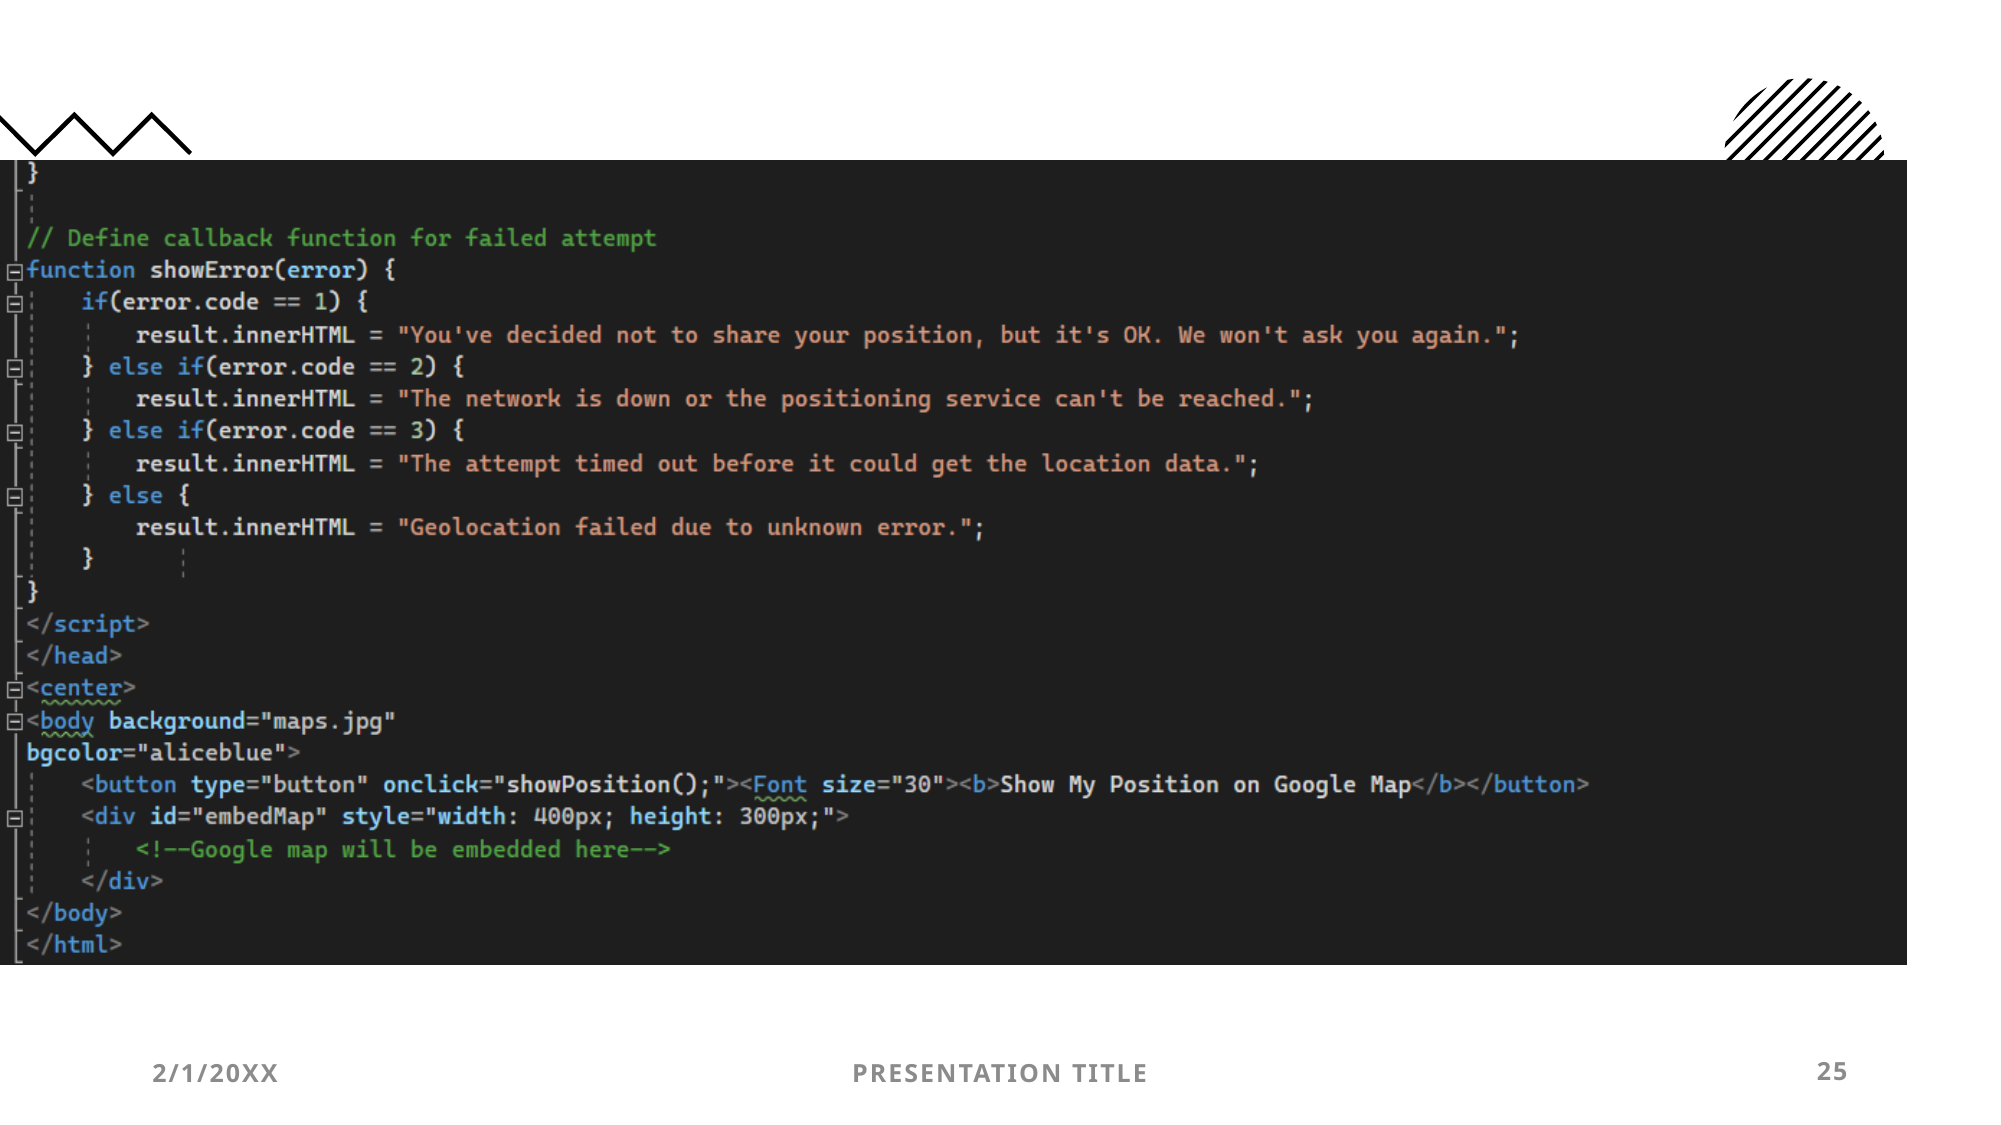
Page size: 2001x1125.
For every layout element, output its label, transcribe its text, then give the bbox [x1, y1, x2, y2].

slide_number 25 [1412, 1042, 1863, 1103]
footer PRESENTATION TITLE [662, 1042, 1338, 1103]
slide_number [137, 1042, 588, 1103]
picture [0, 160, 1907, 965]
